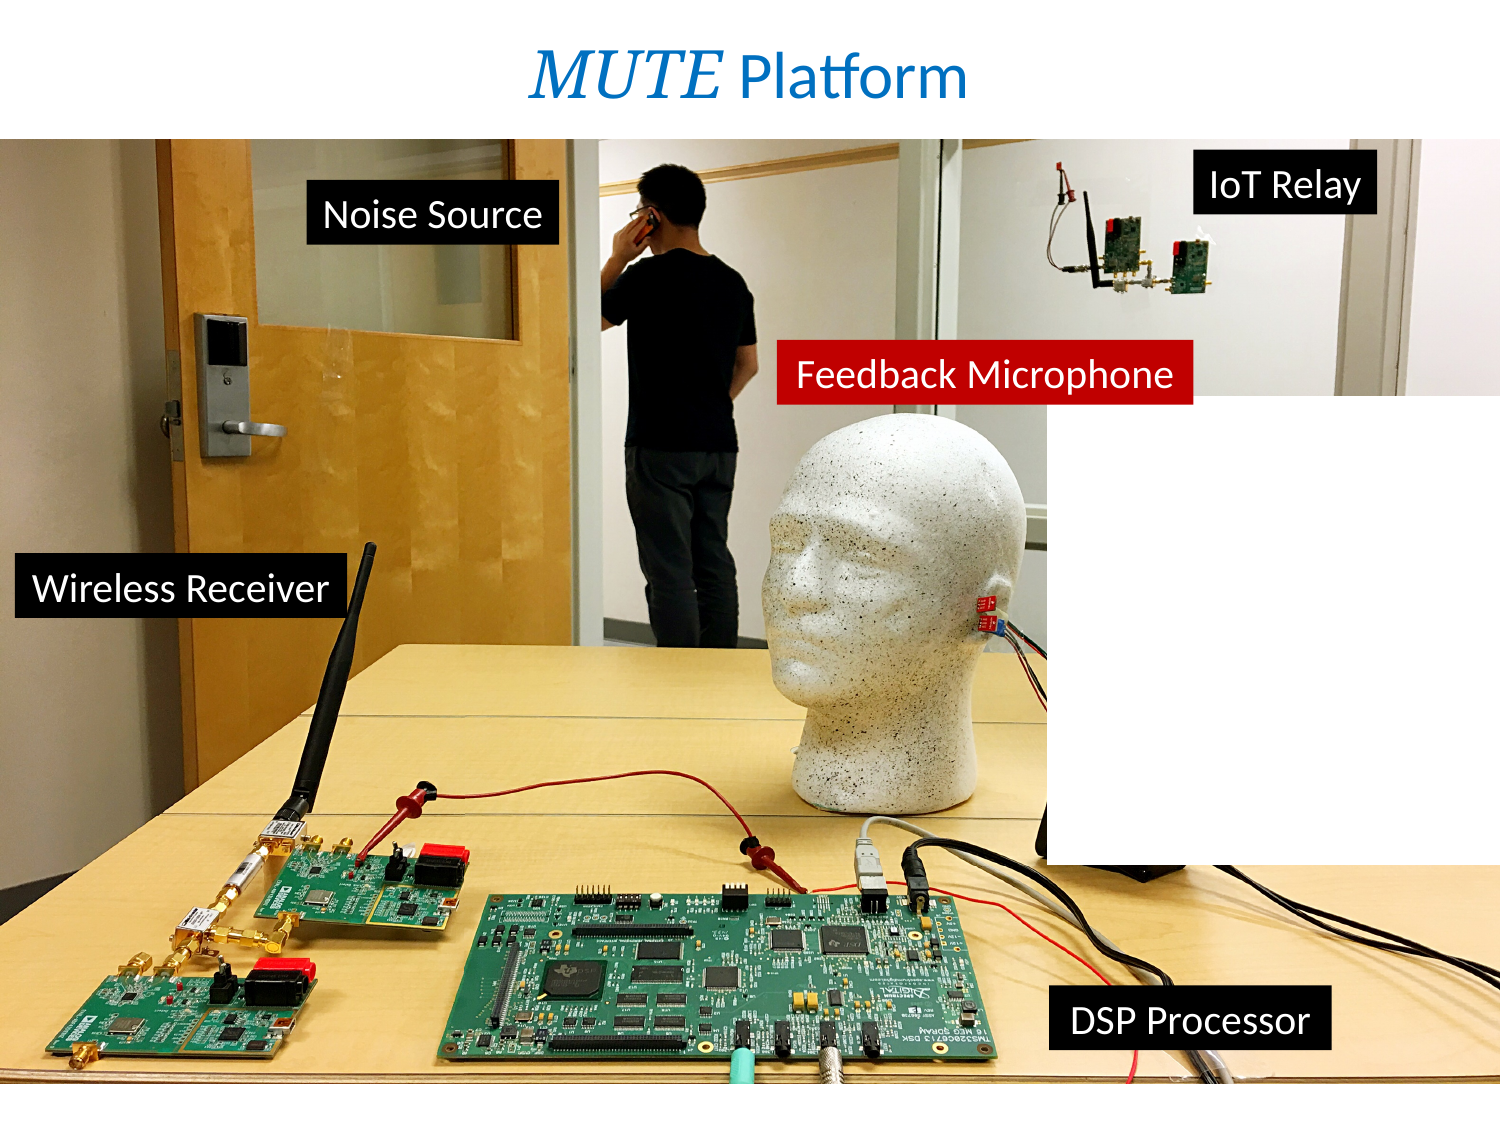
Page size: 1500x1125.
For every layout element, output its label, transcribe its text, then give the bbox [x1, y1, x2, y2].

text_box MUTE Platform [514, 24, 986, 120]
picture [0, 139, 1500, 1084]
text_box Feedback Microphone [1047, 397, 1194, 405]
